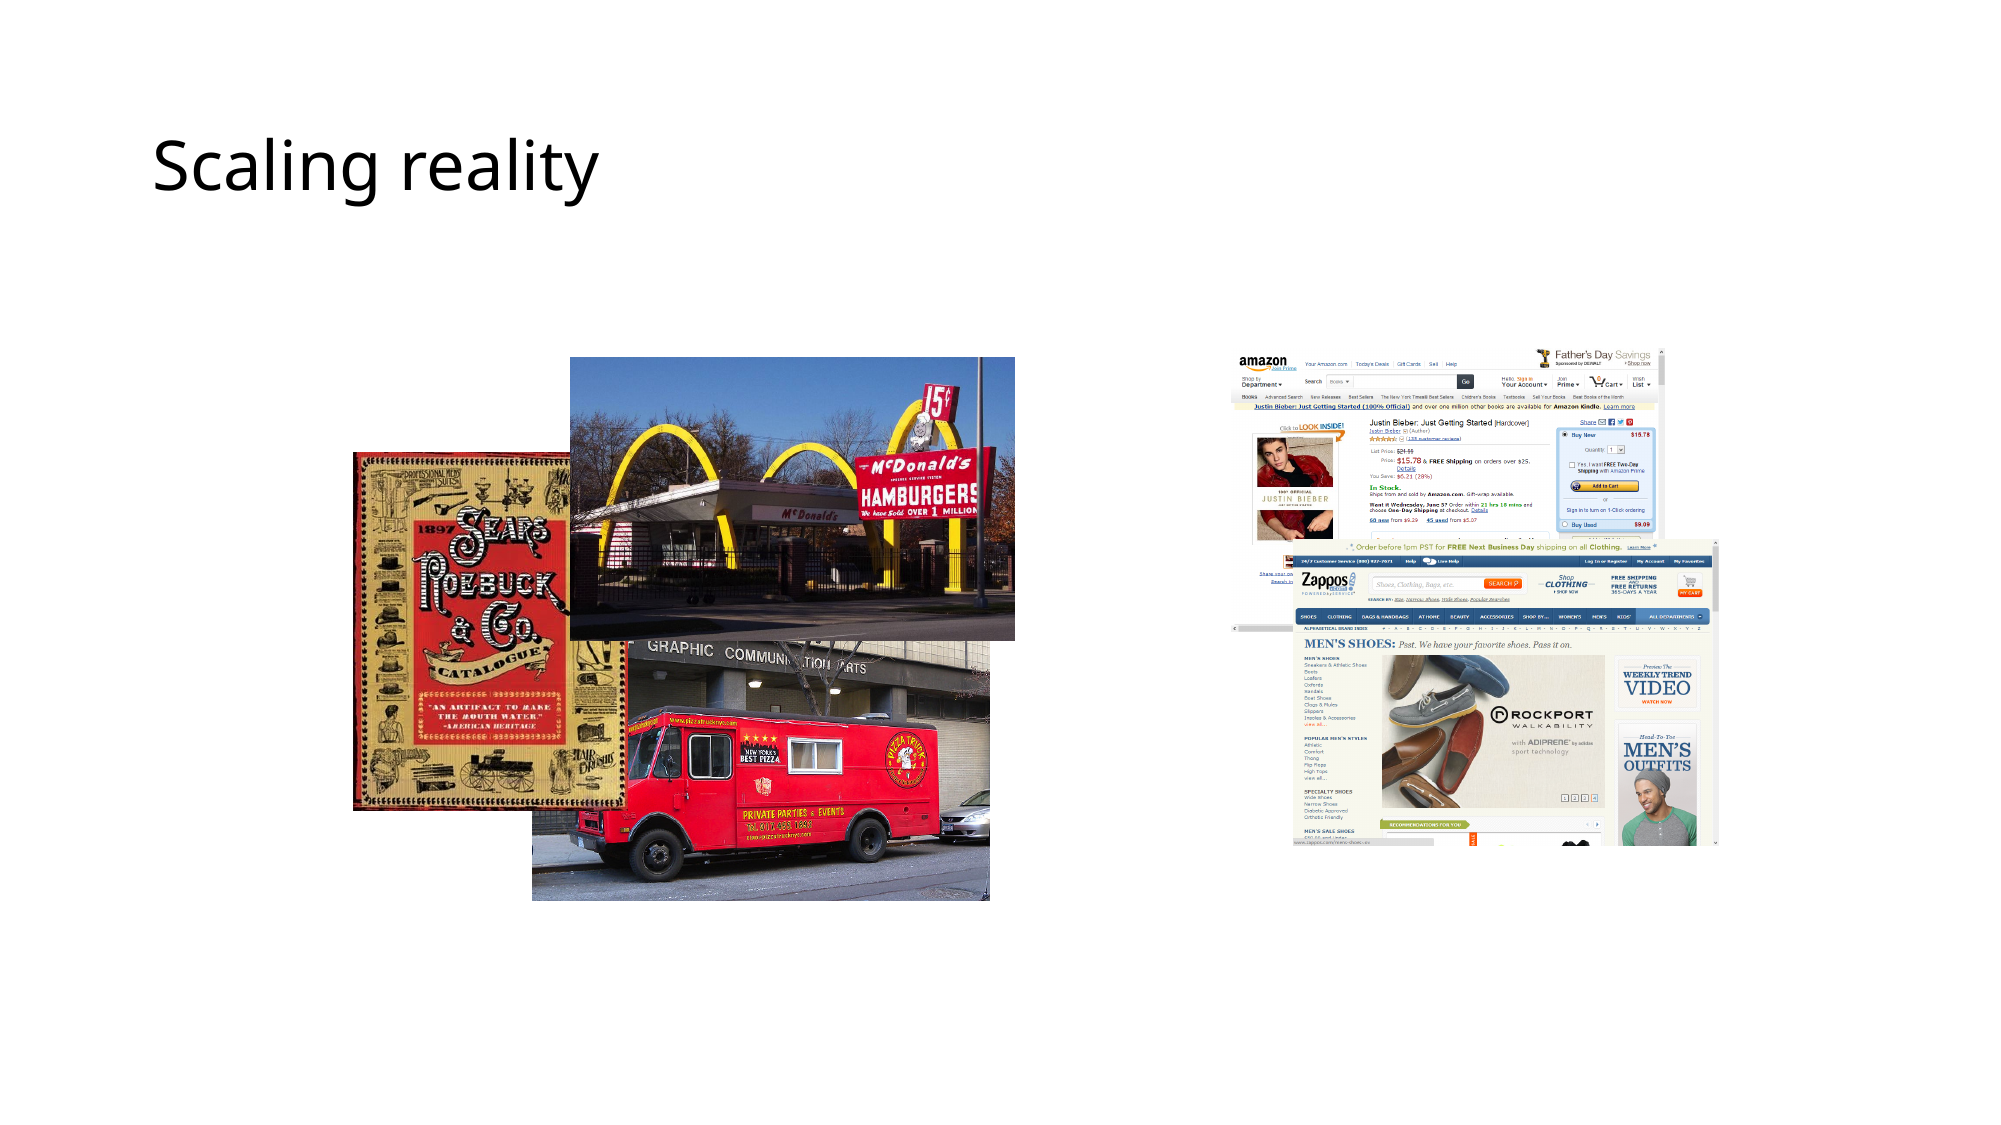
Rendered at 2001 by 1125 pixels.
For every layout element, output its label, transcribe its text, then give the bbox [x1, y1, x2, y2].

picture [353, 357, 1015, 901]
title Scaling reality [137, 59, 1863, 278]
picture [1231, 348, 1719, 847]
